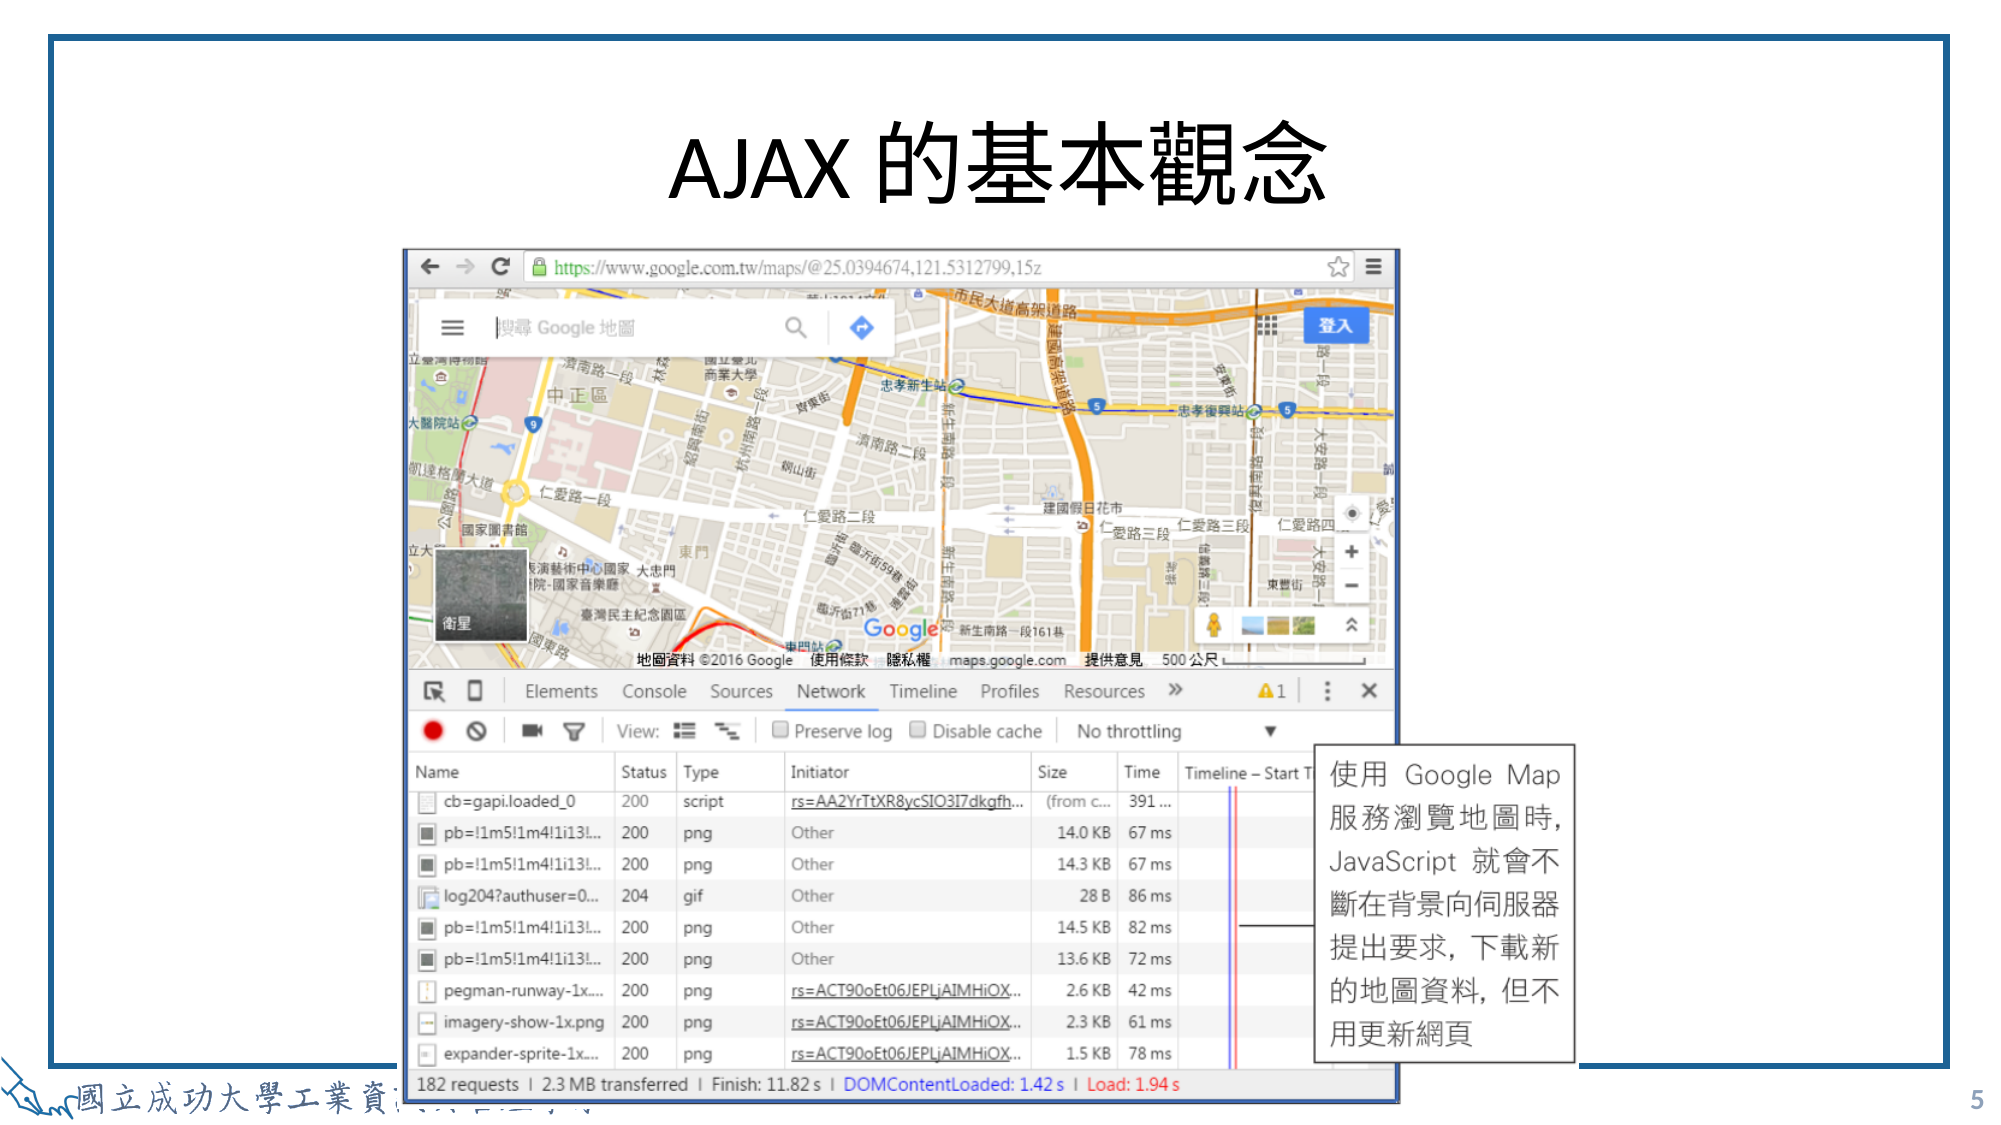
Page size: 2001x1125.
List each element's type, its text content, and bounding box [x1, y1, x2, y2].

picture [397, 243, 1579, 1109]
slide_number 5 [1550, 1067, 2000, 1125]
title AJAX的基本觀念 [137, 59, 1863, 278]
picture [0, 1049, 80, 1125]
